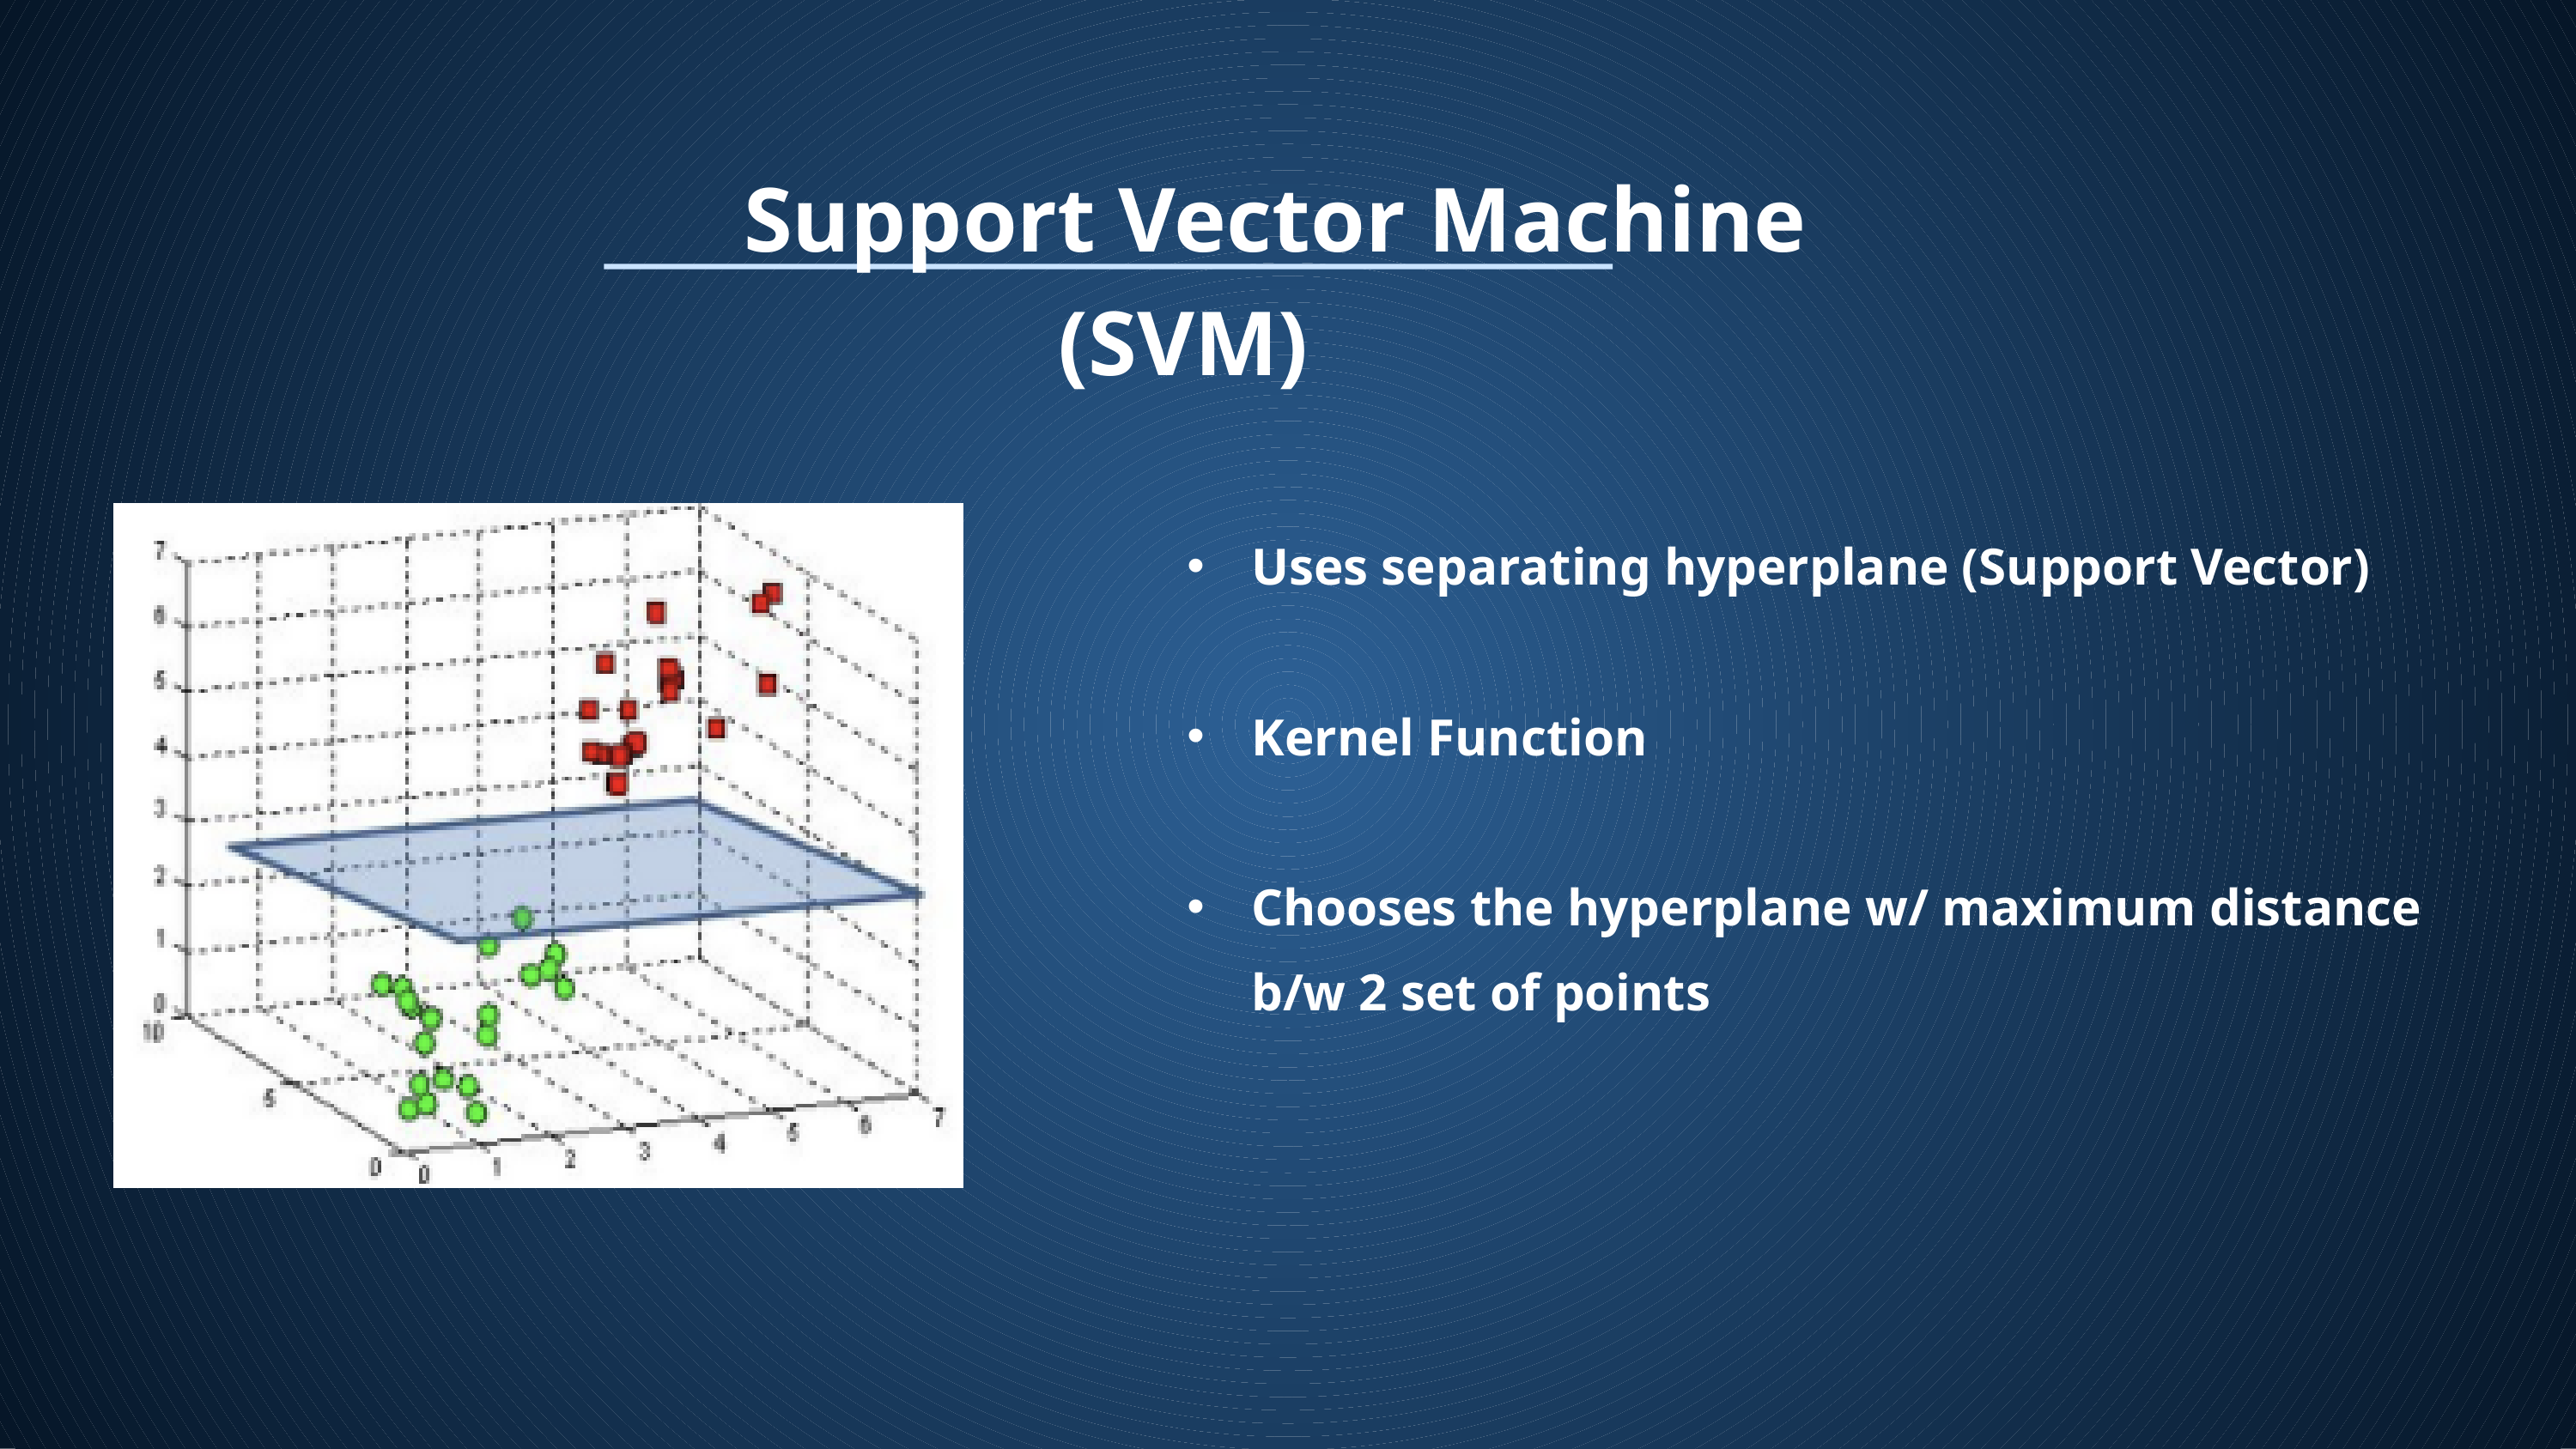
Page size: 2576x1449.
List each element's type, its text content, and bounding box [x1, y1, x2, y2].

picture [113, 503, 963, 1188]
text_box Uses separating hyperplane (Support Vector) Kernel Function Chooses the hyperplane w/ maximum distance b/w 2 set of points [1174, 503, 2463, 1113]
text_box Support Vector Machine (SVM) [432, 145, 1935, 394]
